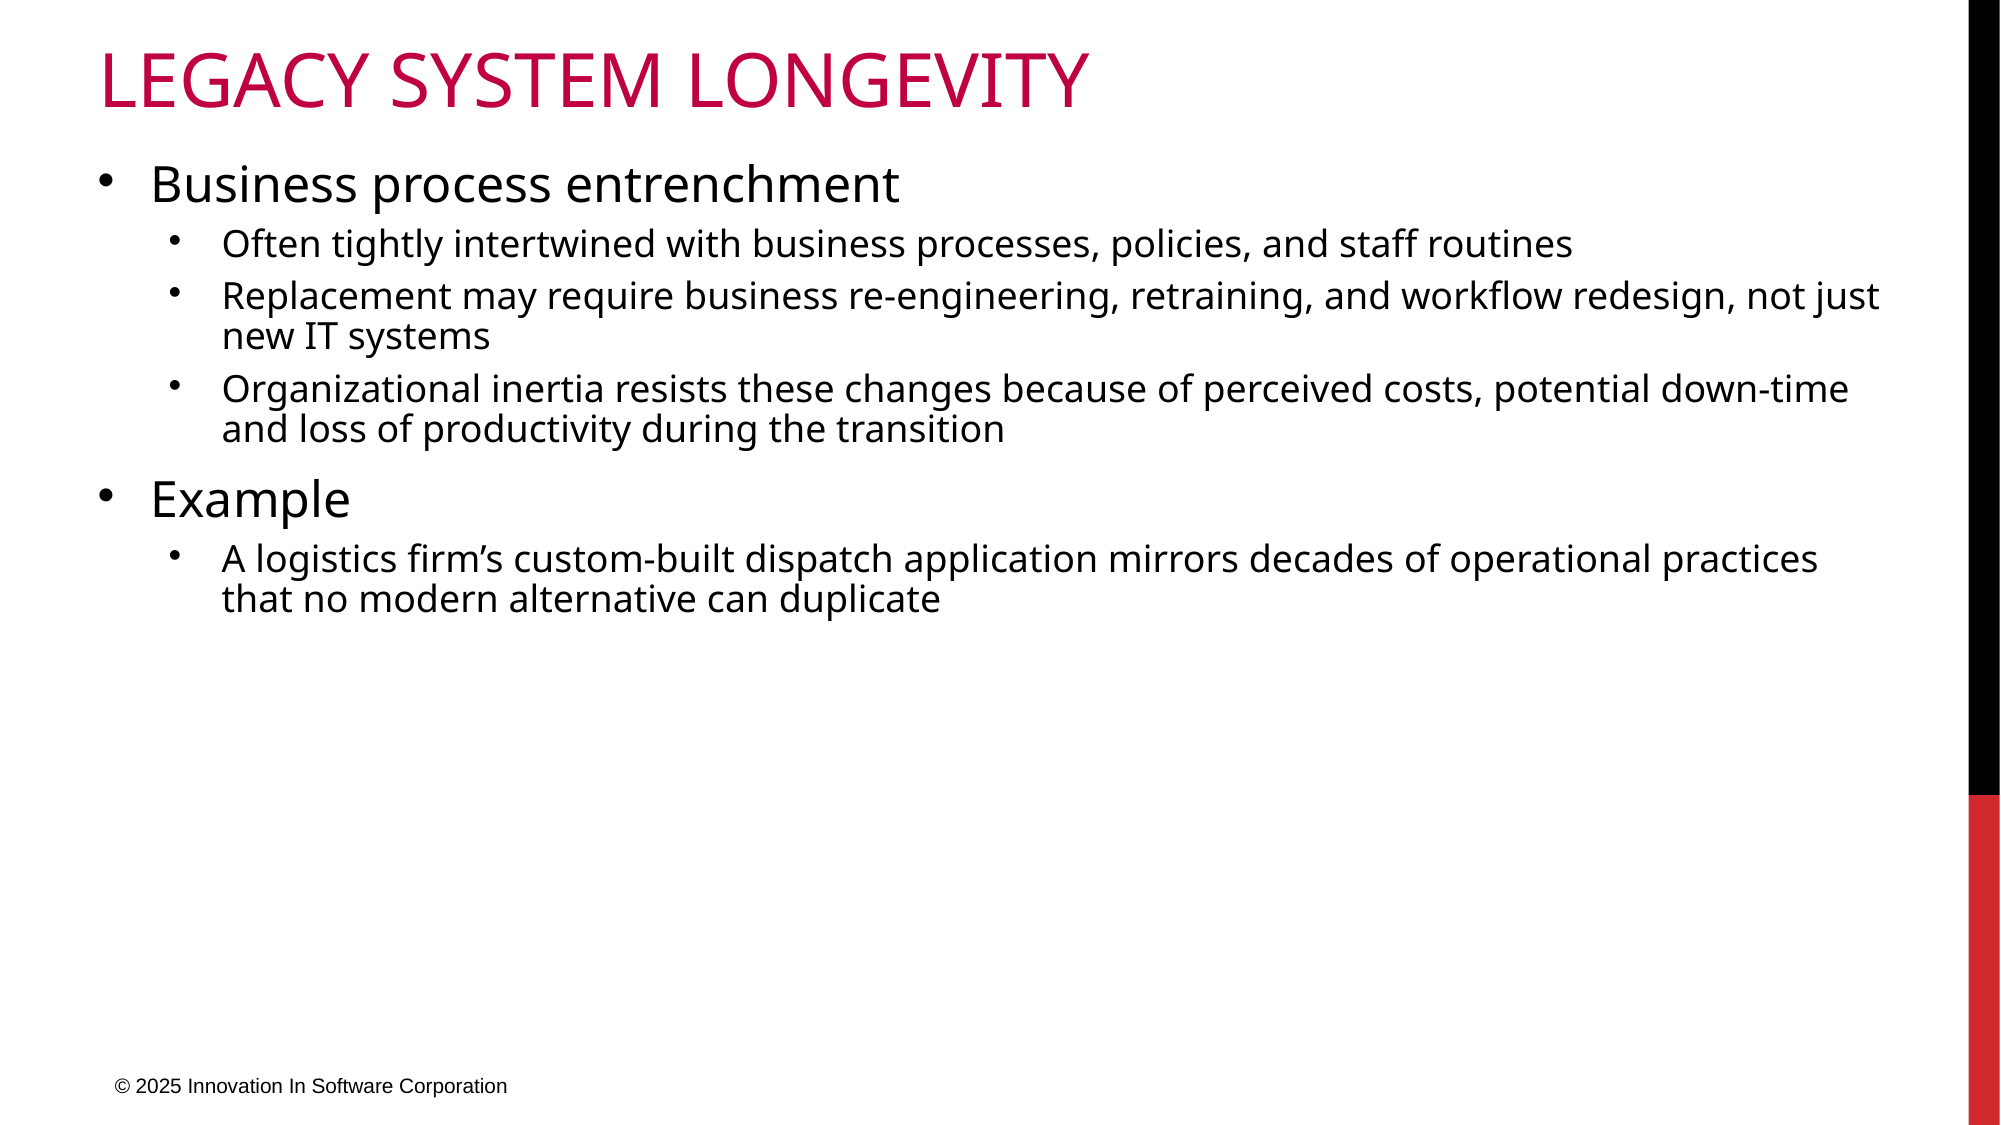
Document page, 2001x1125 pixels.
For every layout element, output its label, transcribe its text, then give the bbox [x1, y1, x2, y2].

footer © 2025 Innovation In Software Corporation [99, 1065, 850, 1112]
list Business process entrenchment Often tightly intertwined with business processes, policies, and staff routines Replacement may require business re-engineering, retraining, and workflow redesign, not just new IT systems Organizational inertia resists these changes because of perceived costs, potential down-time and loss of productivity during the transition Example A logistics firm’s custom-built dispatch application mirrors decades of operational practices that no modern alternative can duplicate [79, 158, 1884, 988]
title Legacy system longevity [98, 23, 1413, 143]
